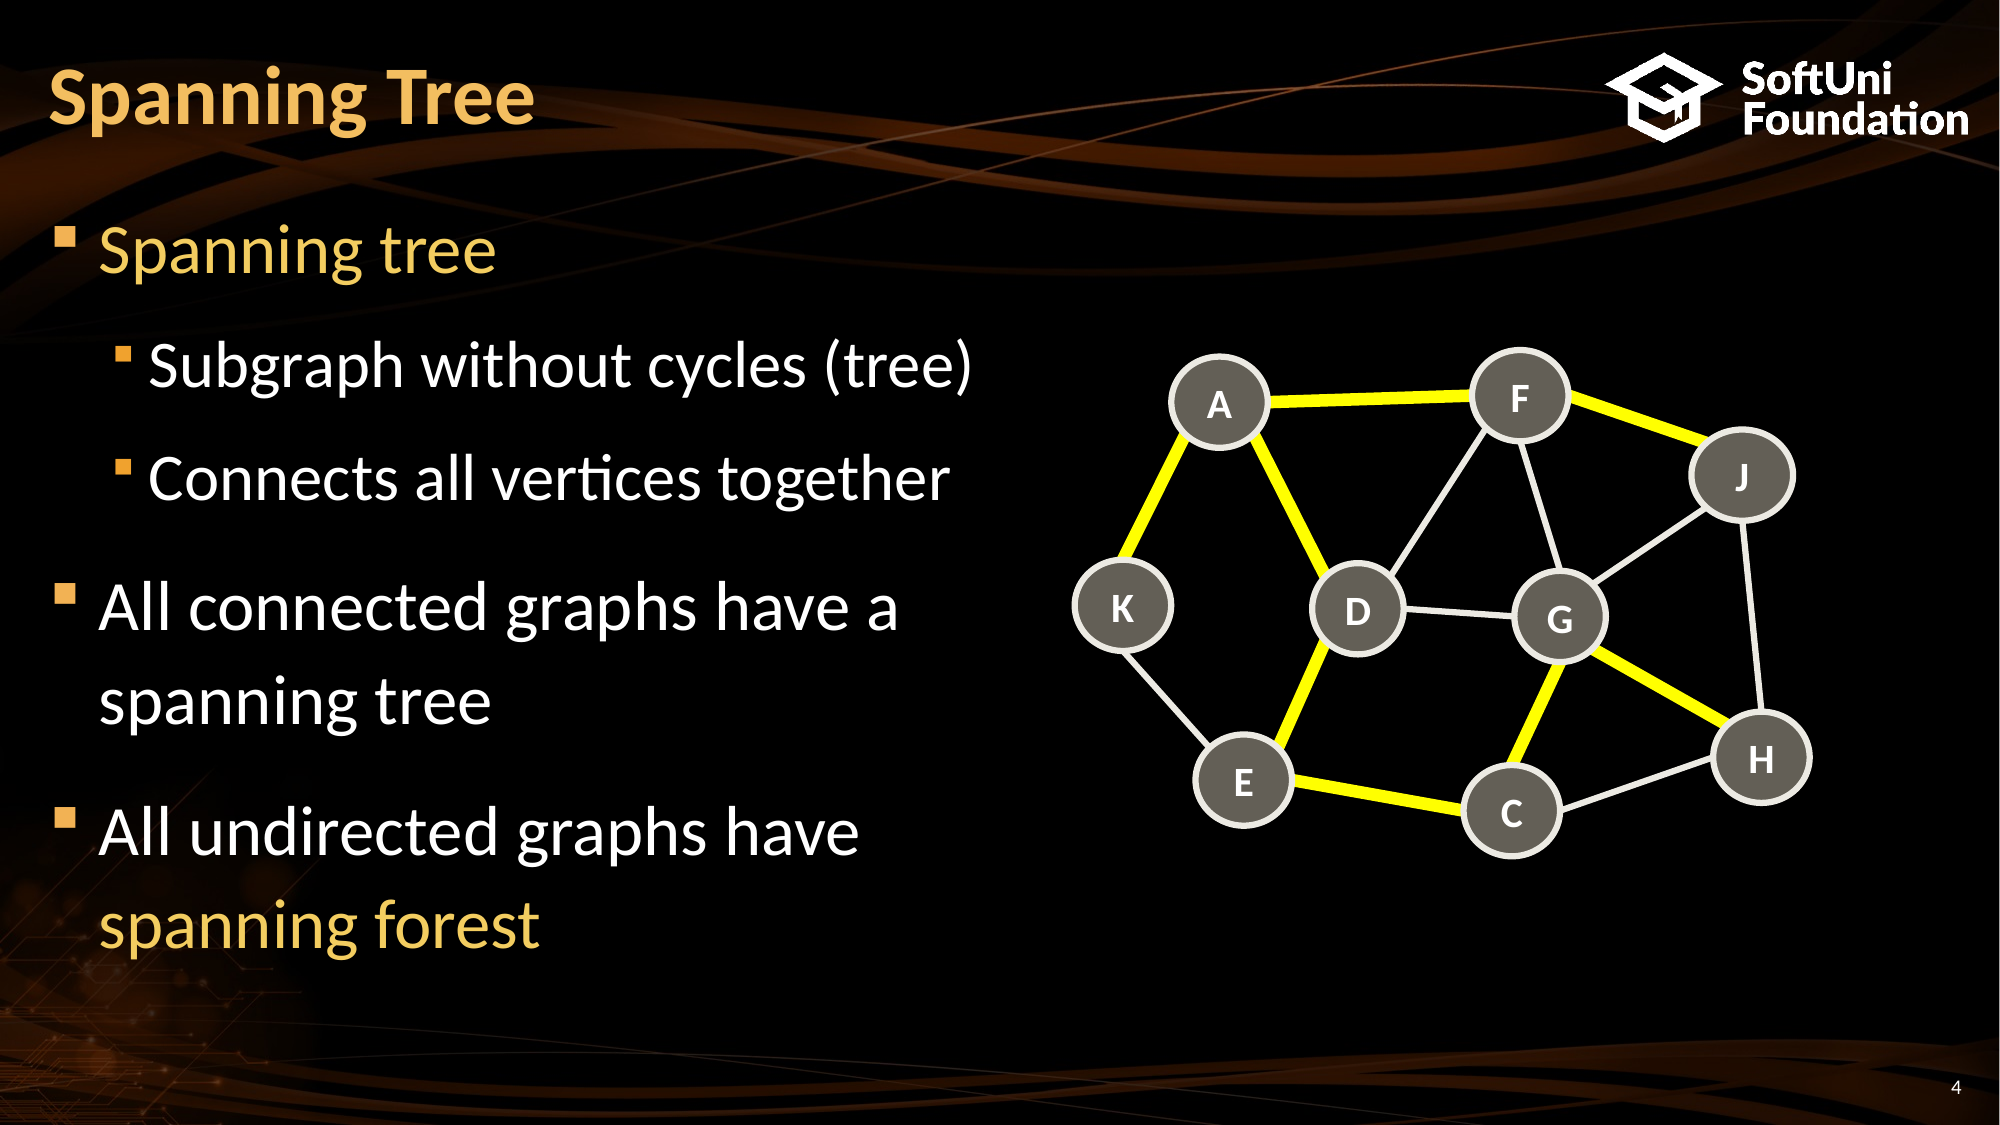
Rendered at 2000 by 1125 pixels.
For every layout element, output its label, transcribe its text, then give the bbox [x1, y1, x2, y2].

text_box G [1514, 570, 1606, 663]
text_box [1277, 640, 1326, 748]
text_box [1592, 648, 1728, 725]
text_box J [1691, 429, 1794, 521]
text_box K [1074, 559, 1172, 651]
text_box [1560, 757, 1714, 811]
text_box D [1312, 563, 1404, 655]
text_box C [1463, 765, 1560, 857]
text_box H [1713, 711, 1810, 803]
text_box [1592, 507, 1707, 585]
text_box A [1171, 356, 1268, 448]
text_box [1122, 650, 1210, 748]
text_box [1403, 608, 1515, 617]
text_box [1742, 520, 1762, 712]
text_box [1267, 395, 1472, 403]
text_box E [1195, 734, 1292, 826]
title Spanning Tree [30, 6, 1602, 189]
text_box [1390, 427, 1487, 577]
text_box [1291, 779, 1464, 811]
picture [0, 0, 2000, 1125]
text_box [1511, 661, 1561, 765]
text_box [1253, 434, 1326, 577]
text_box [1122, 434, 1186, 560]
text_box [1520, 441, 1561, 571]
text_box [1568, 395, 1707, 443]
list Spanning tree Subgraph without cycles (tree) Connects all vertices together All connected graphs have a spanning tree All undirected graphs have spanning forest [31, 188, 1968, 1103]
text_box F [1472, 350, 1569, 442]
